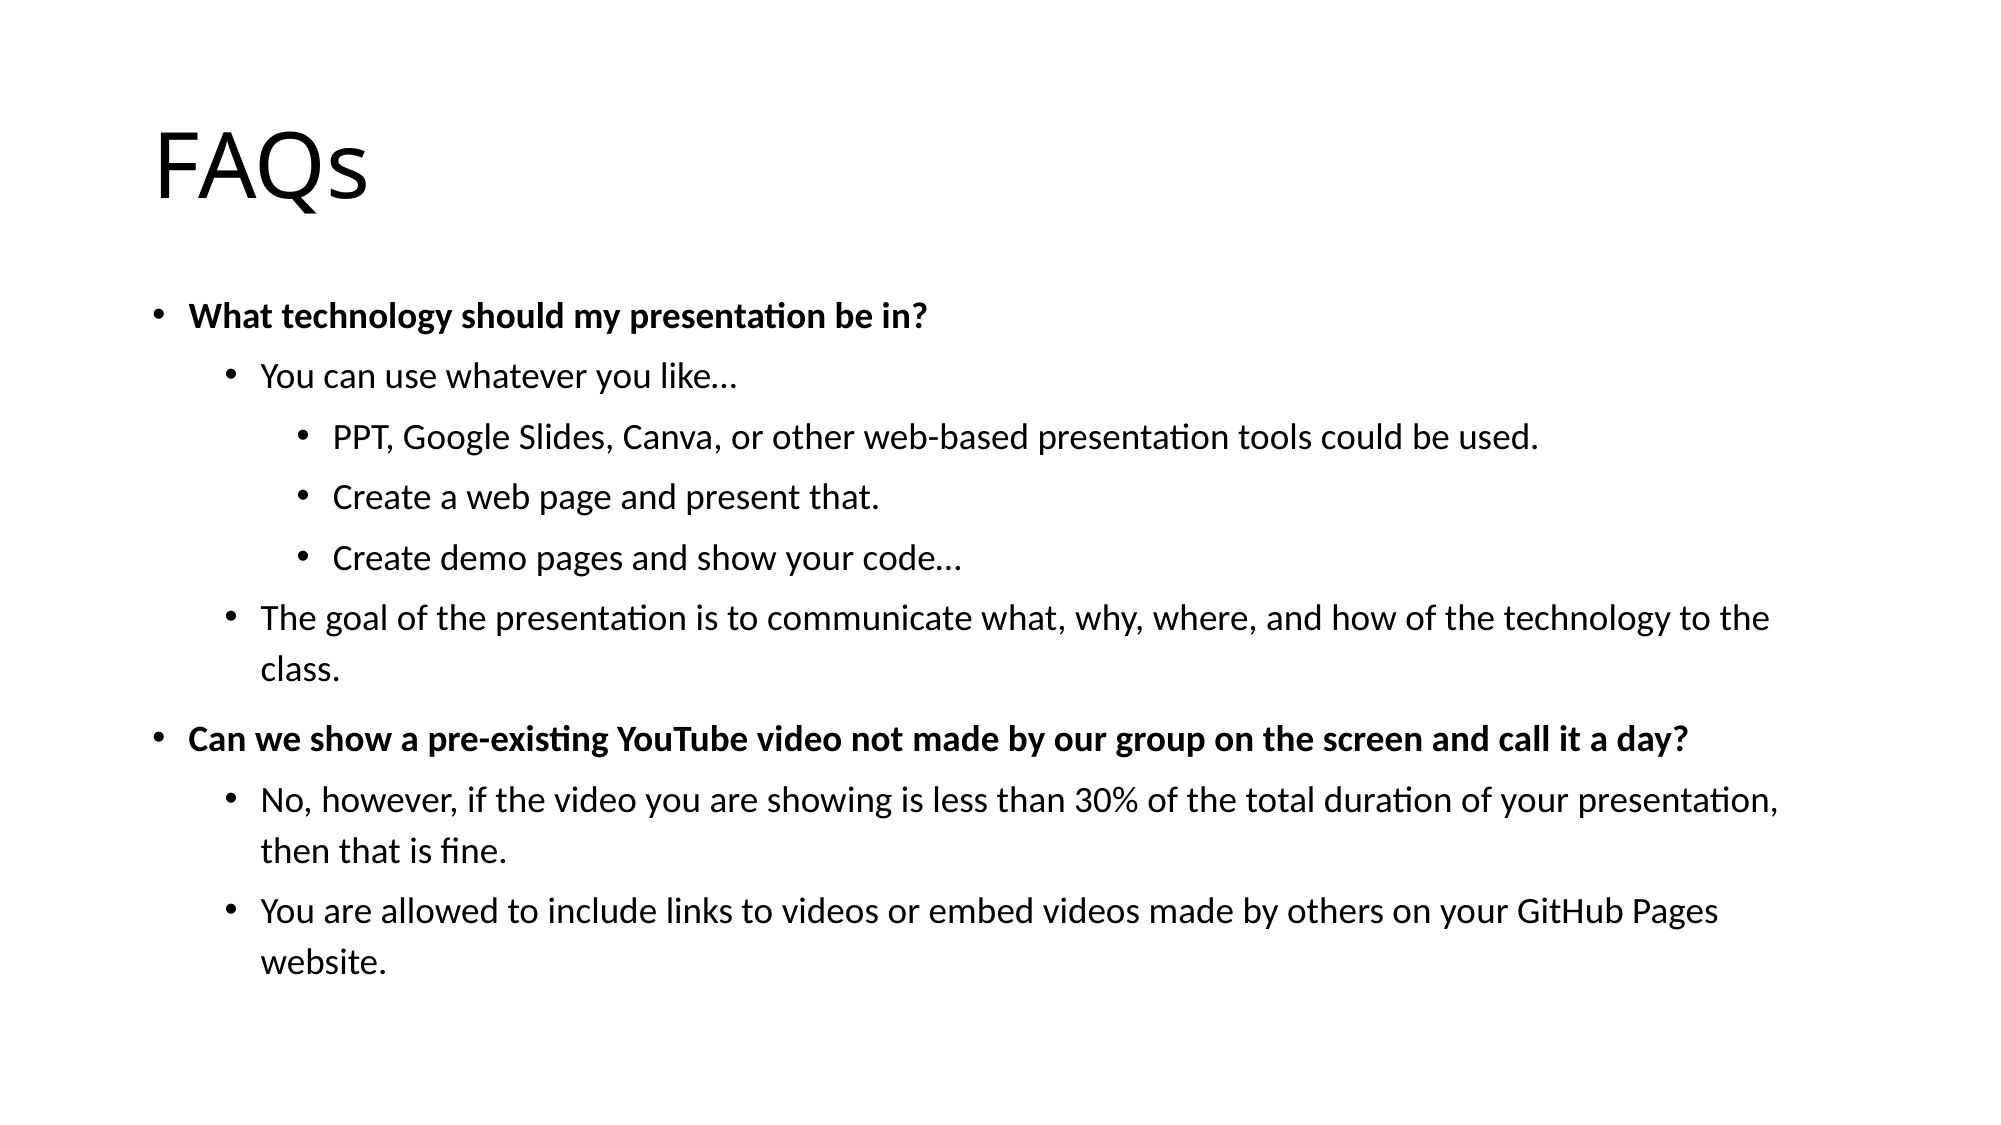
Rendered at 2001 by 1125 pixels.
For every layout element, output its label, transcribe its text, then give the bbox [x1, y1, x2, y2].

title FAQs [137, 59, 1863, 277]
list What technology should my presentation be in? You can use whatever you like… PPT, Google Slides, Canva, or other web-based presentation tools could be used. Create a web page and present that. Create demo pages and show your code… The goal of the presentation is to communicate what, why, where, and how of the technology to the class. Can we show a pre-existing YouTube video not made by our group on the screen and call it a day? No, however, if the video you are showing is less than 30% of the total duration of your presentation, then that is fine. You are allowed to include links to videos or embed videos made by others on your GitHub Pages website. [137, 277, 1863, 992]
